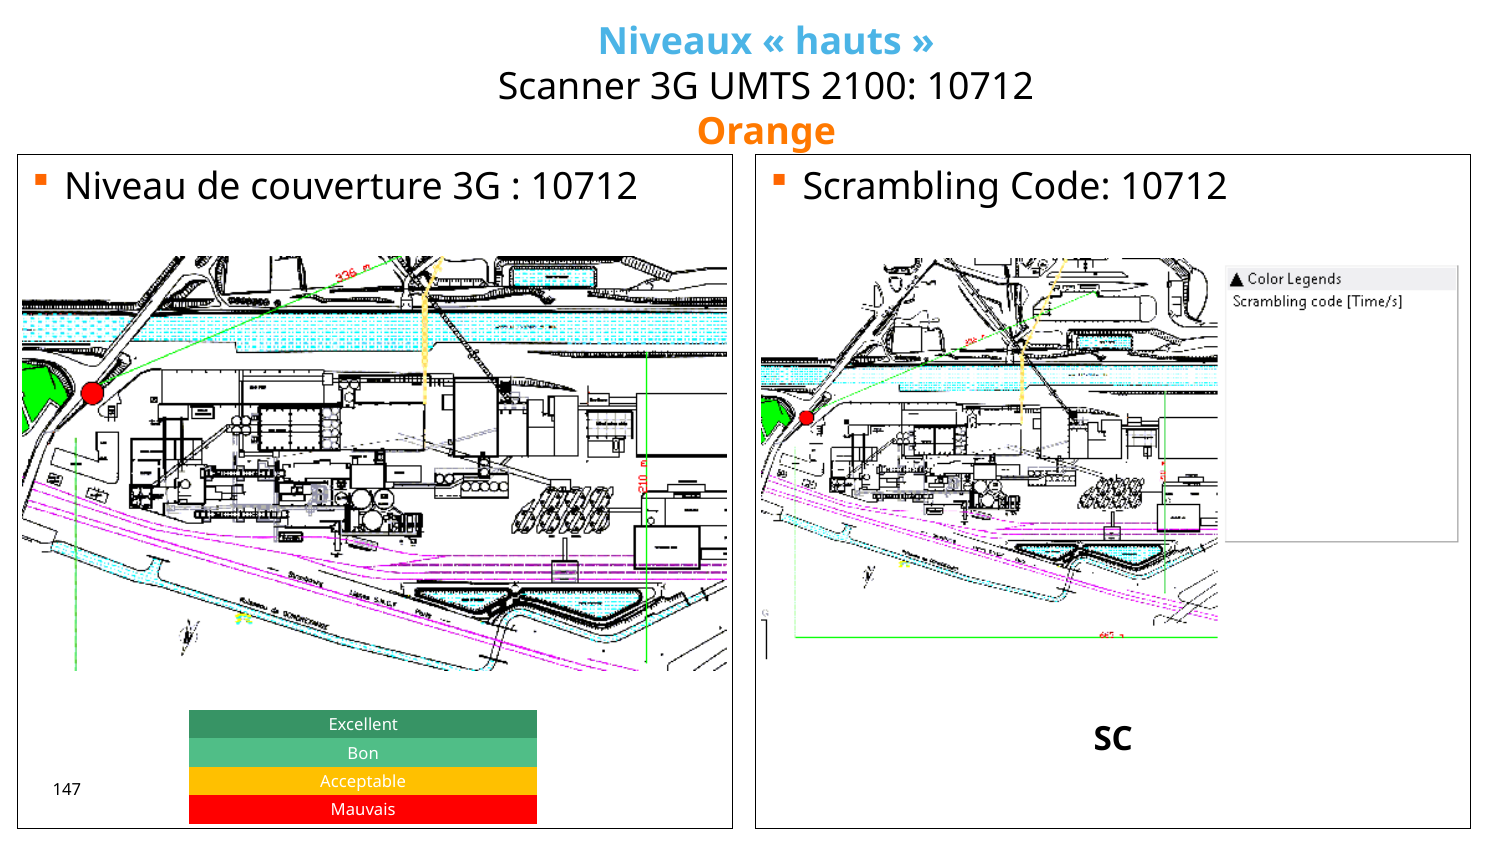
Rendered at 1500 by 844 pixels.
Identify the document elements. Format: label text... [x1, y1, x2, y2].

text_box Niveau de couverture 3G : 10712 [17, 154, 733, 293]
table_header Excellent [189, 710, 537, 738]
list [22, 255, 727, 671]
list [761, 258, 1466, 668]
table_cell Bon [189, 738, 537, 767]
table_cell Acceptable [189, 767, 537, 795]
text_box Niveau de couverture 3G : 10712 [17, 551, 733, 829]
text_box [732, 293, 756, 551]
text_box Scrambling Code: 10712 SC [755, 154, 1471, 829]
text_box Niveaux « hauts » Scanner 3G UMTS 2100: 10712 Orange [187, 9, 1346, 125]
table_cell Mauvais [189, 795, 537, 824]
